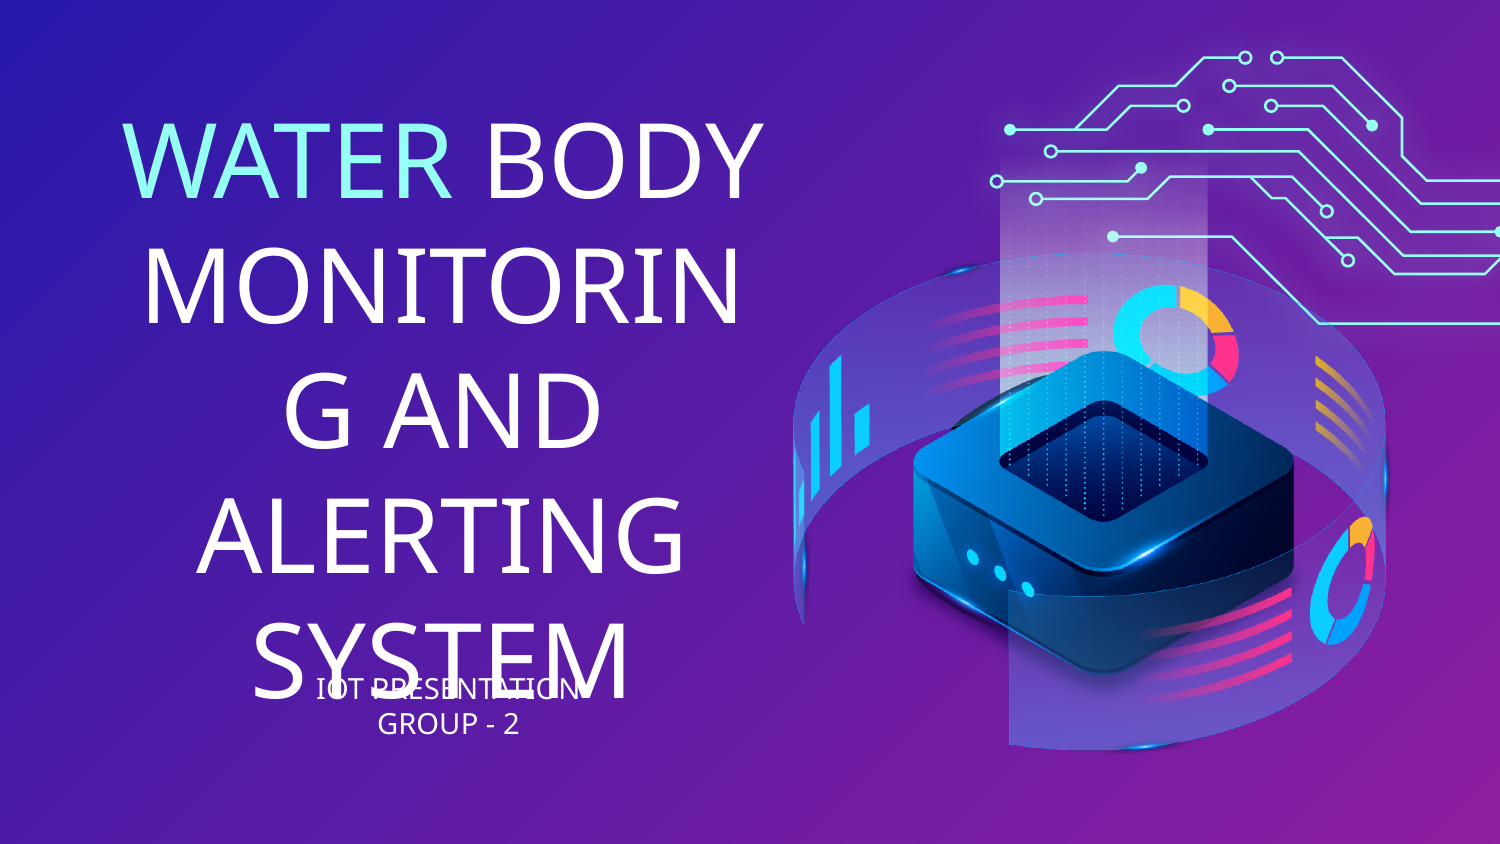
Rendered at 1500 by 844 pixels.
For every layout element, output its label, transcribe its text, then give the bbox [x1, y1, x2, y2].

title WATER BODY MONITORING AND ALERTING SYSTEM [116, 158, 726, 656]
subtitle IOT PRESENTATION GROUP - 2 [257, 671, 610, 739]
picture [731, 0, 1453, 844]
